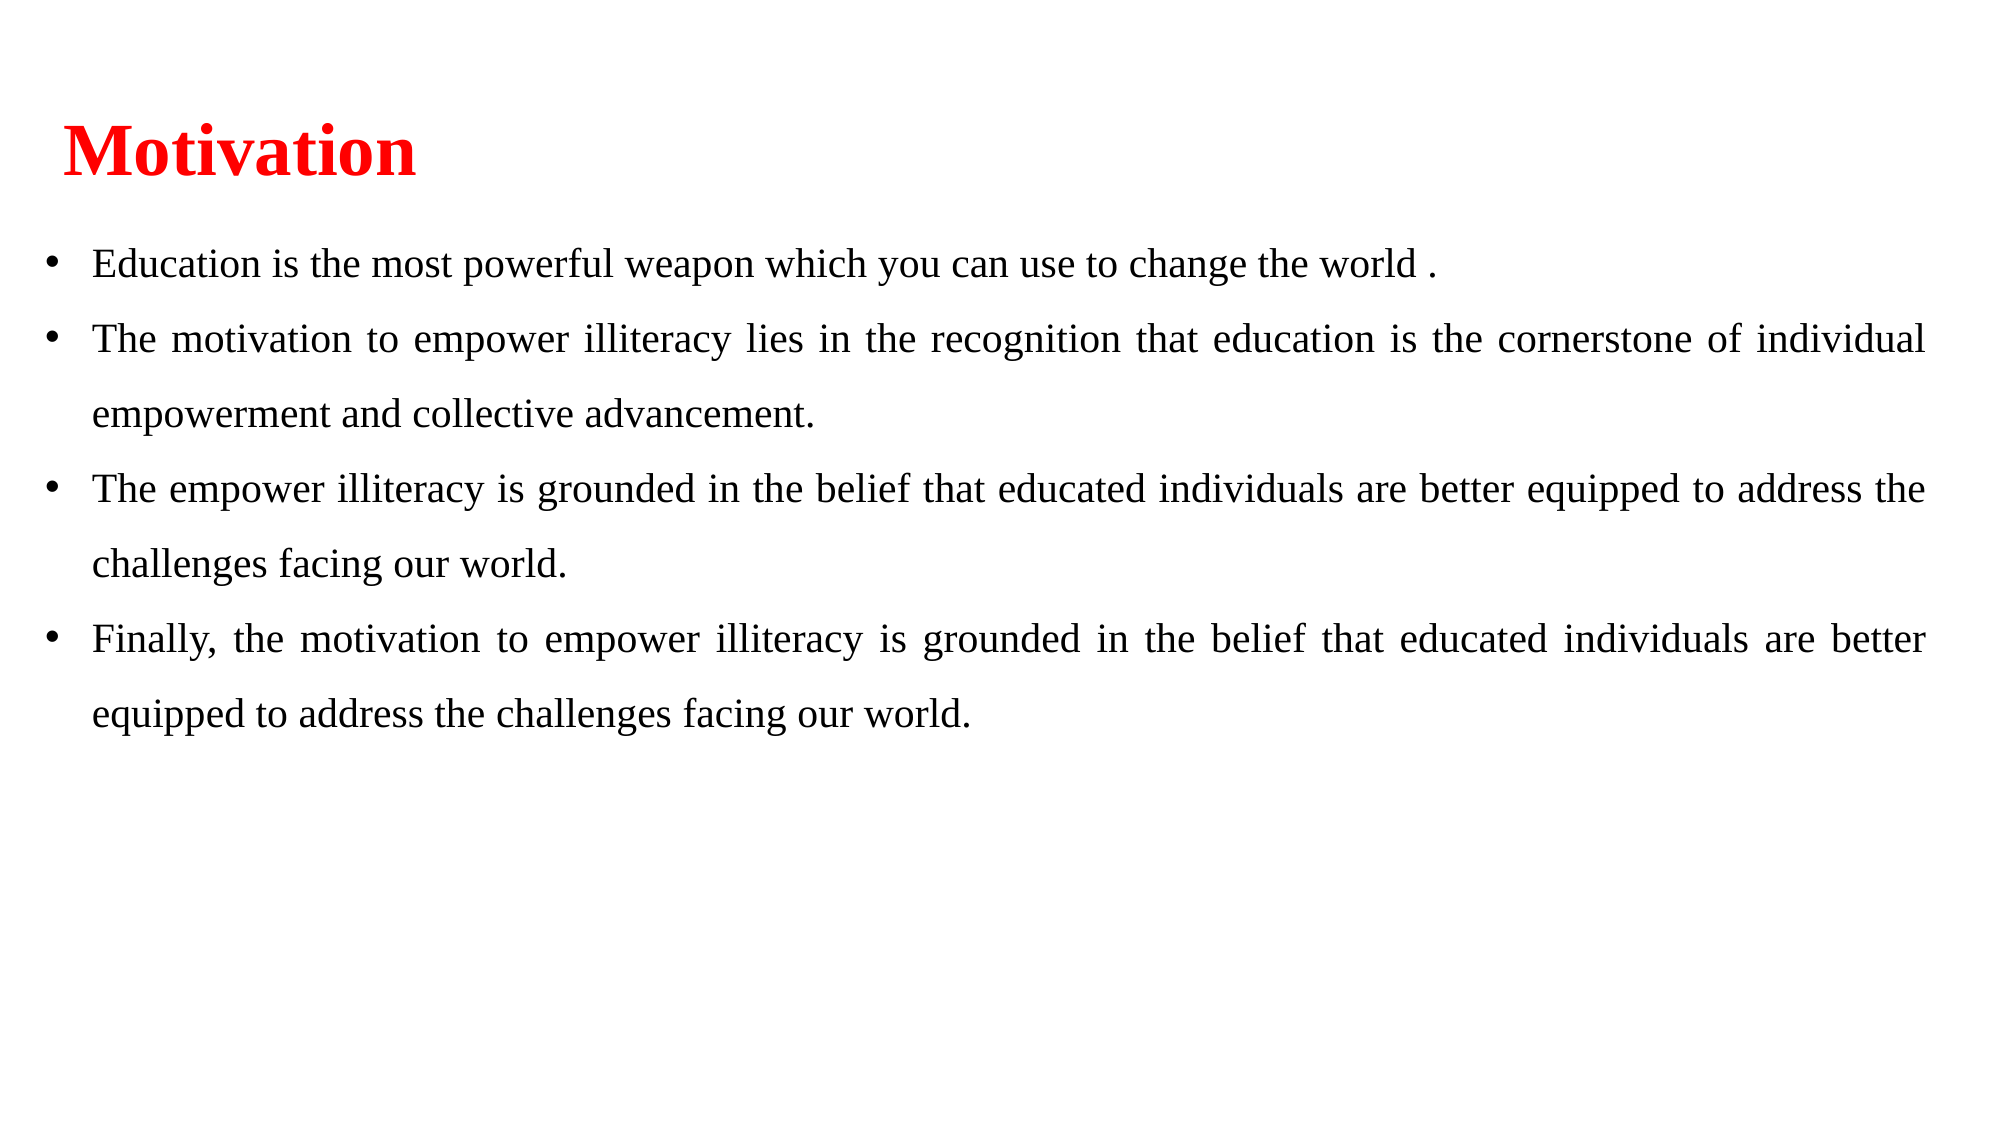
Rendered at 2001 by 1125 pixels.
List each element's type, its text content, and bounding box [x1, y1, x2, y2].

text_box Education is the most powerful weapon which you can use to change the world . The motivation to empower illiteracy lies in the recognition that education is the cornerstone of individual empowerment and collective advancement. The empower illiteracy is grounded in the belief that educated individuals are better equipped to address the challenges facing our world. Finally, the motivation to empower illiteracy is grounded in the belief that educated individuals are better equipped to address the challenges facing our world. [30, 203, 1943, 954]
text_box Motivation [48, 93, 1952, 198]
